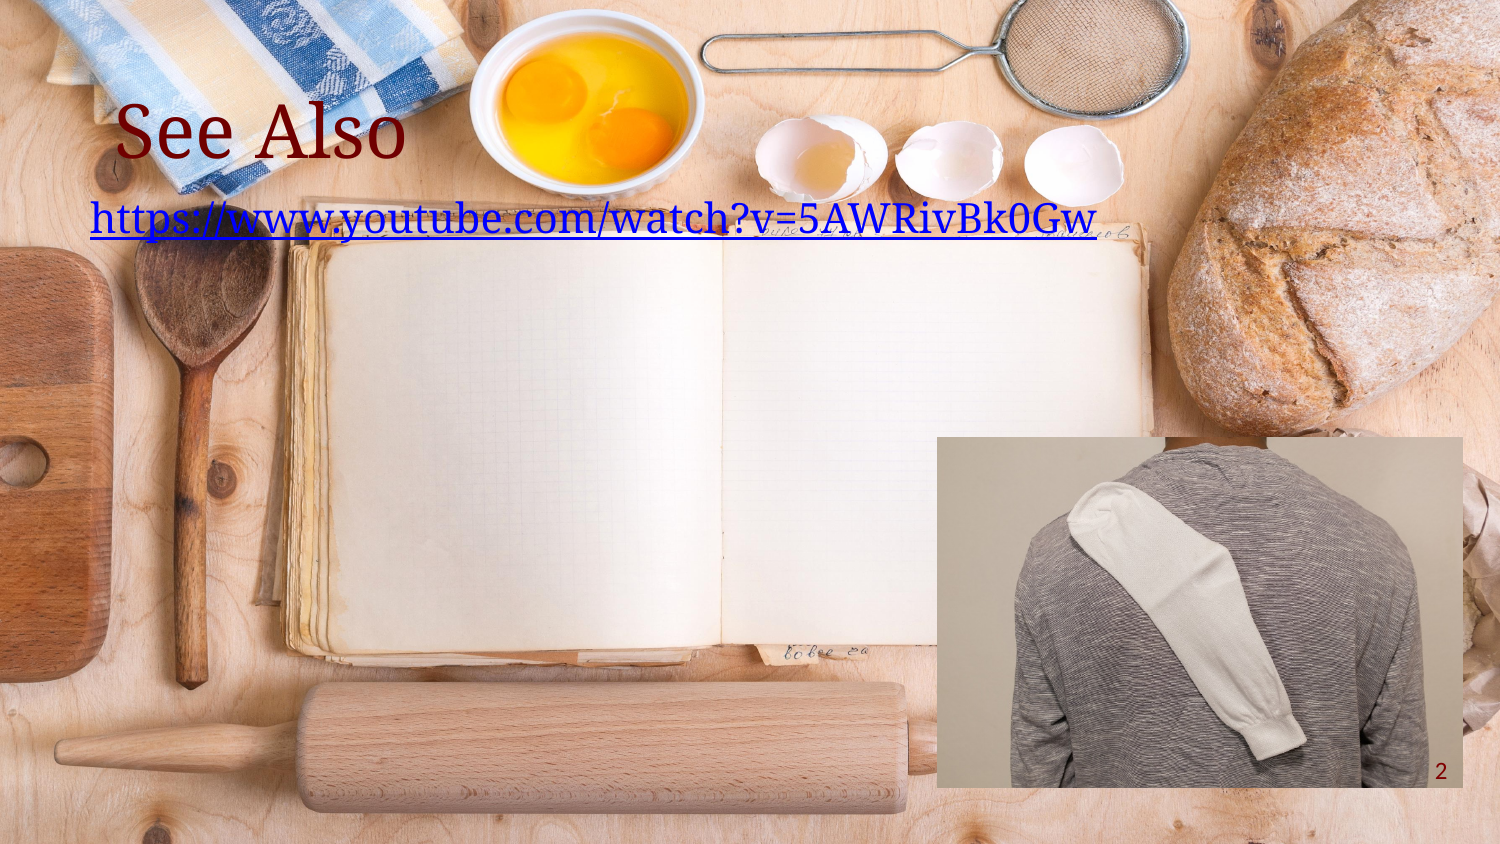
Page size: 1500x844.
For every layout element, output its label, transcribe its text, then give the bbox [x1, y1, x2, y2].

list https://www.youtube.com/watch?v=5AWRivBk0Gw [75, 184, 1475, 647]
title See Also [99, 71, 1313, 184]
picture [0, 0, 1500, 844]
